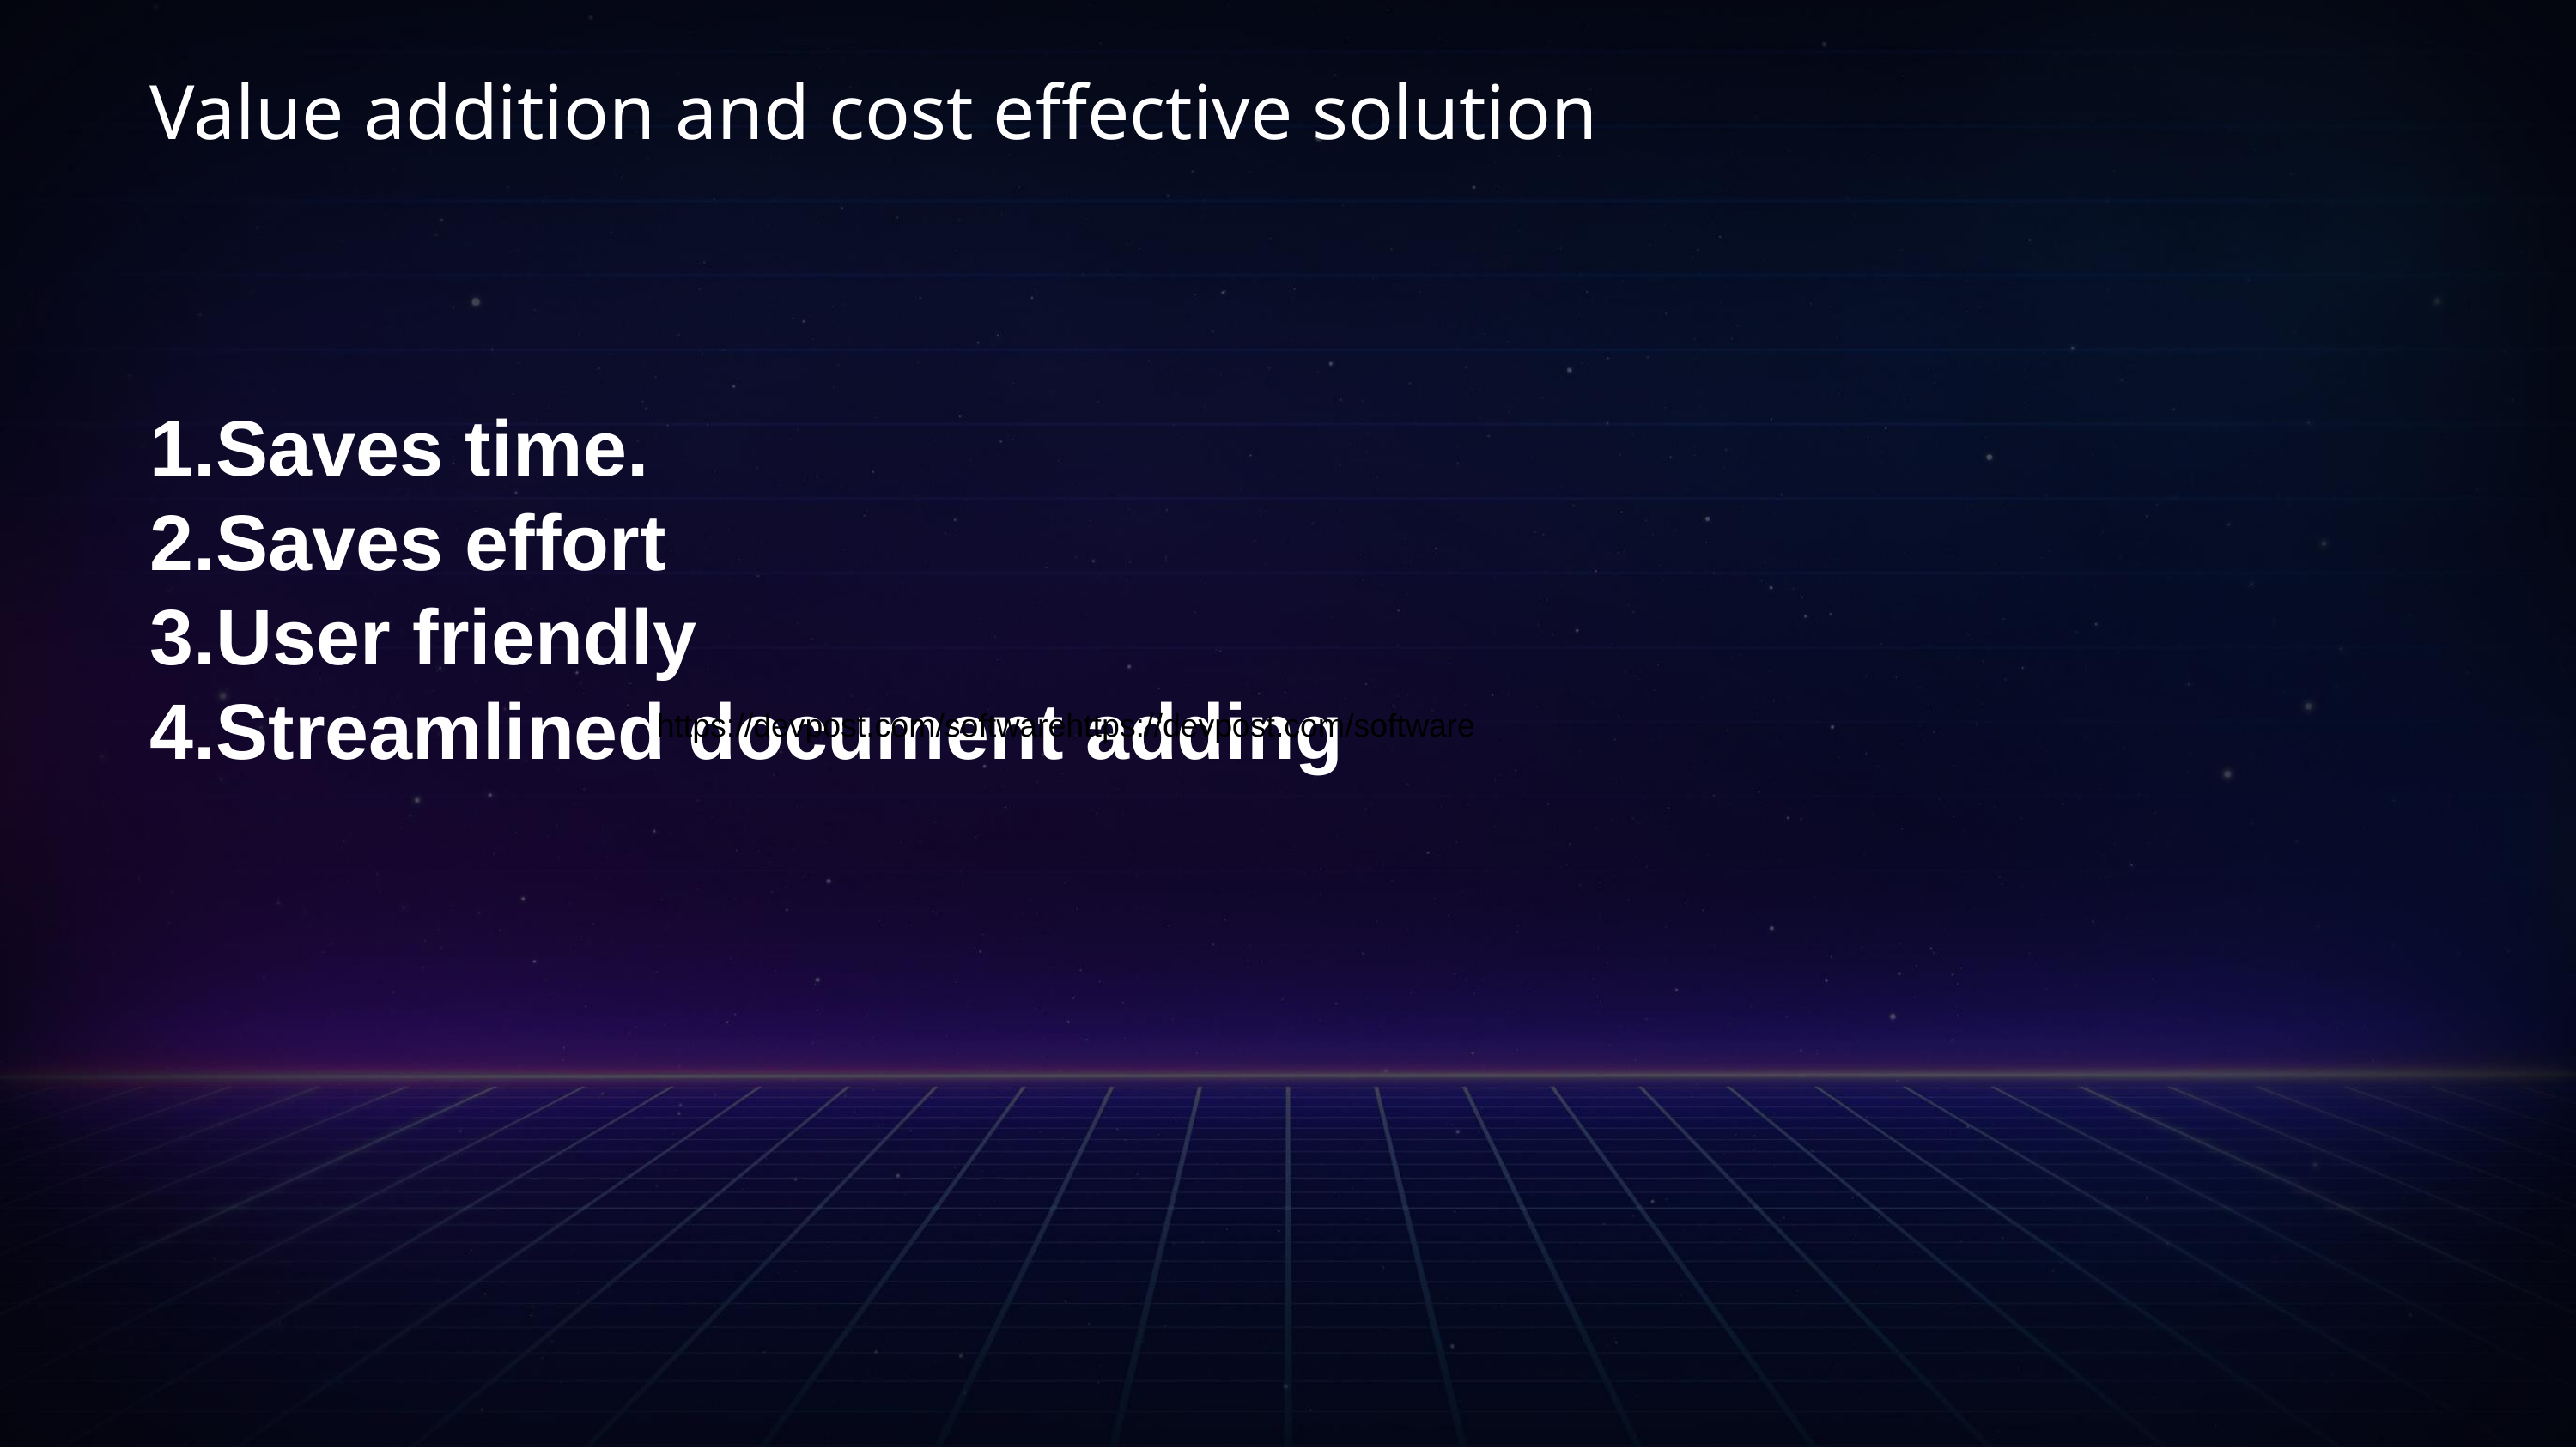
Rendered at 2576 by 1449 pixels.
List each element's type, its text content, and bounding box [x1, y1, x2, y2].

picture [0, 0, 2576, 1447]
list Saves time. Saves effort User friendly Streamlined document adding [149, 397, 2478, 779]
text_box https://devpost.com/softwarehttps://devpost.com/software [643, 698, 1932, 750]
title Value addition and cost effective solution [149, 64, 2287, 247]
